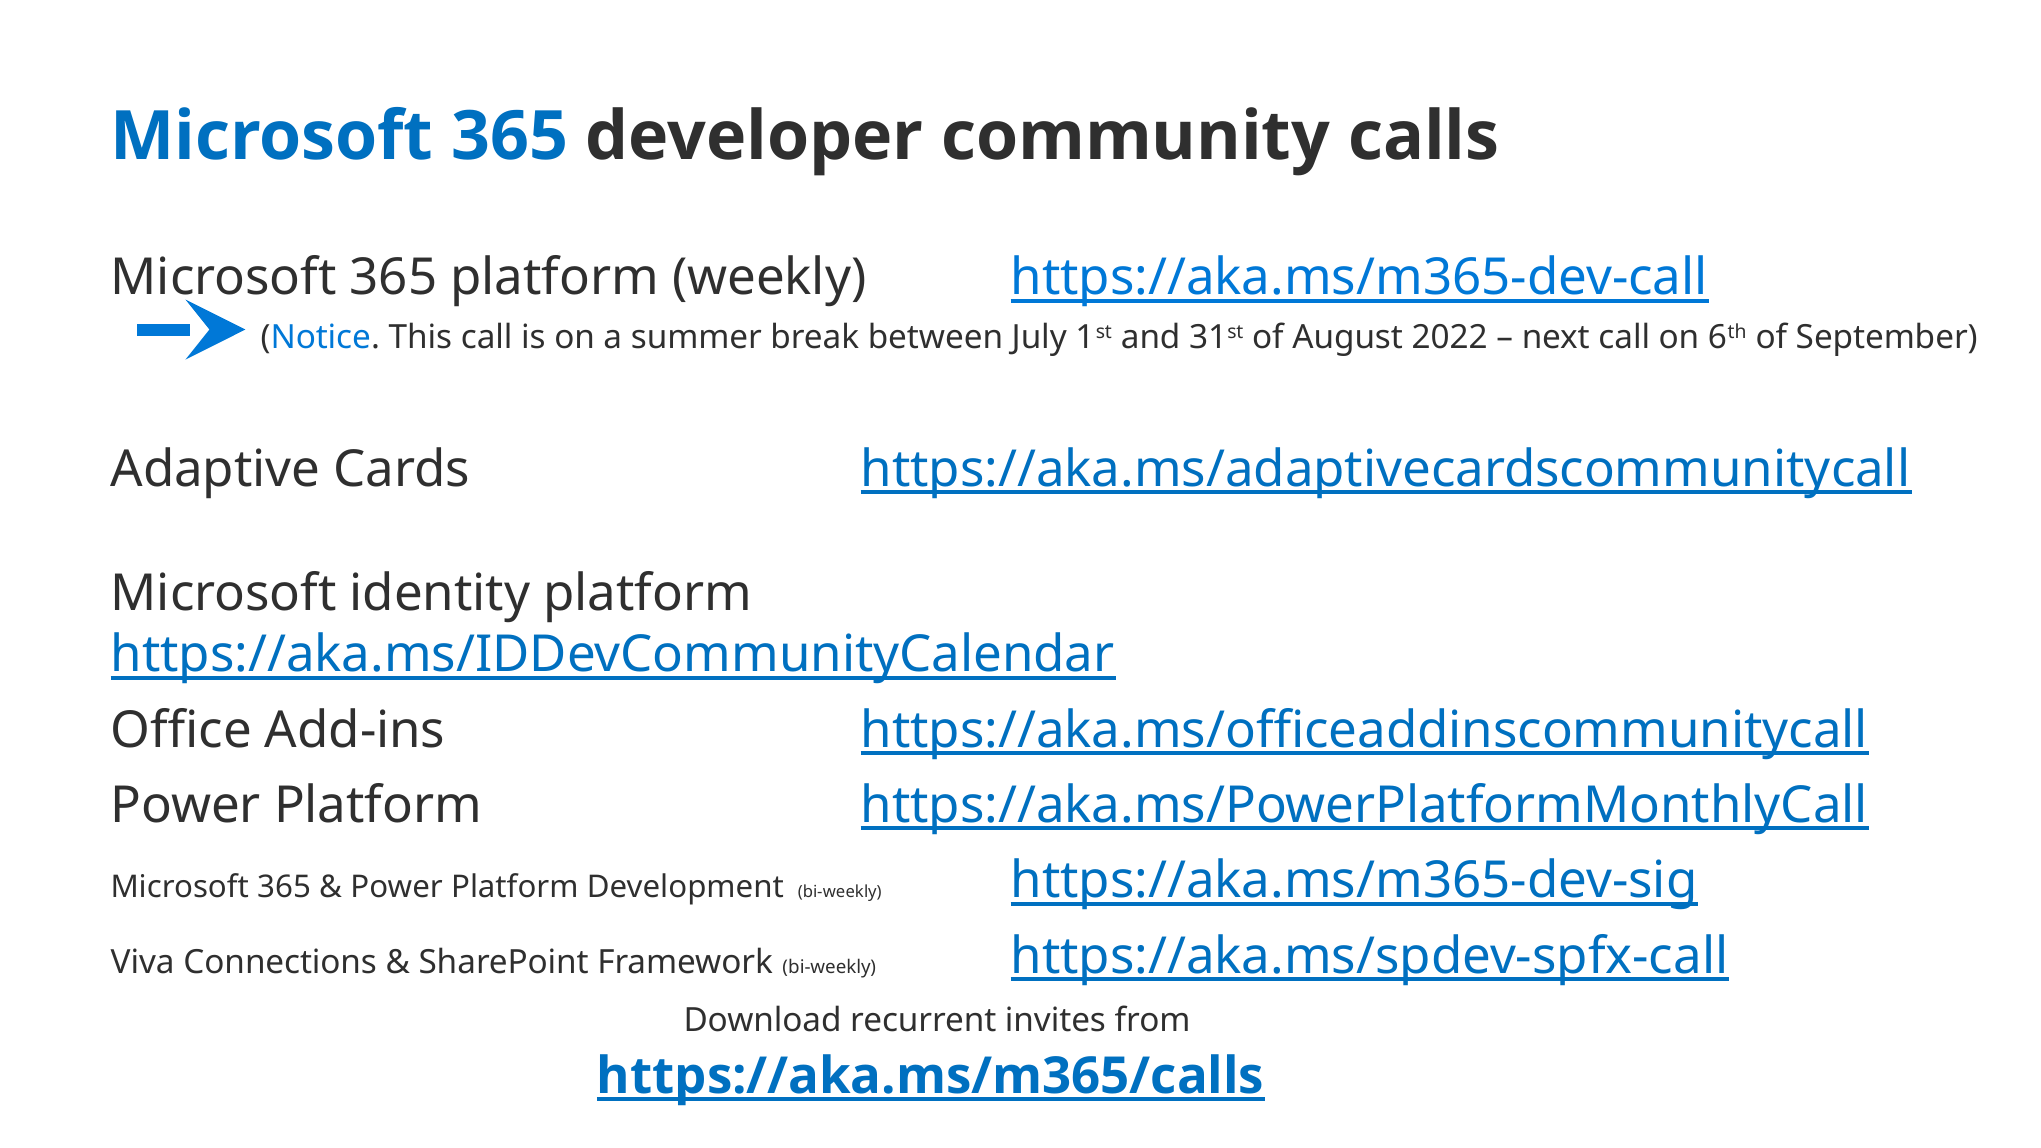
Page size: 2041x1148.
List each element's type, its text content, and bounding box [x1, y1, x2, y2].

text_box https://aka.ms/m365/calls [79, 1018, 1795, 1131]
text_box Microsoft 365 developer community calls [80, 76, 1582, 220]
text_box Microsoft 365 platform (weekly) https://aka.ms/m365-dev-call (Notice. This call is on a summer break between July 1st and 31st of August 2022 – next call on 6th of September) Adaptive Cards https://aka.ms/adaptivecardscommunitycall Microsoft identity platform https://aka.ms/IDDevCommunityCalendar Office Add-ins https://aka.ms/officeaddinscommunitycall Power Platform https://aka.ms/PowerPlatformMonthlyCall Microsoft 365 & Power Platform Development (bi-weekly) https://aka.ms/m365-dev-sig Viva Connections & SharePoint Framework (bi-weekly) https://aka.ms/spdev-spfx-call [79, 220, 2026, 1011]
text_box Download recurrent invites from [587, 990, 1288, 1046]
